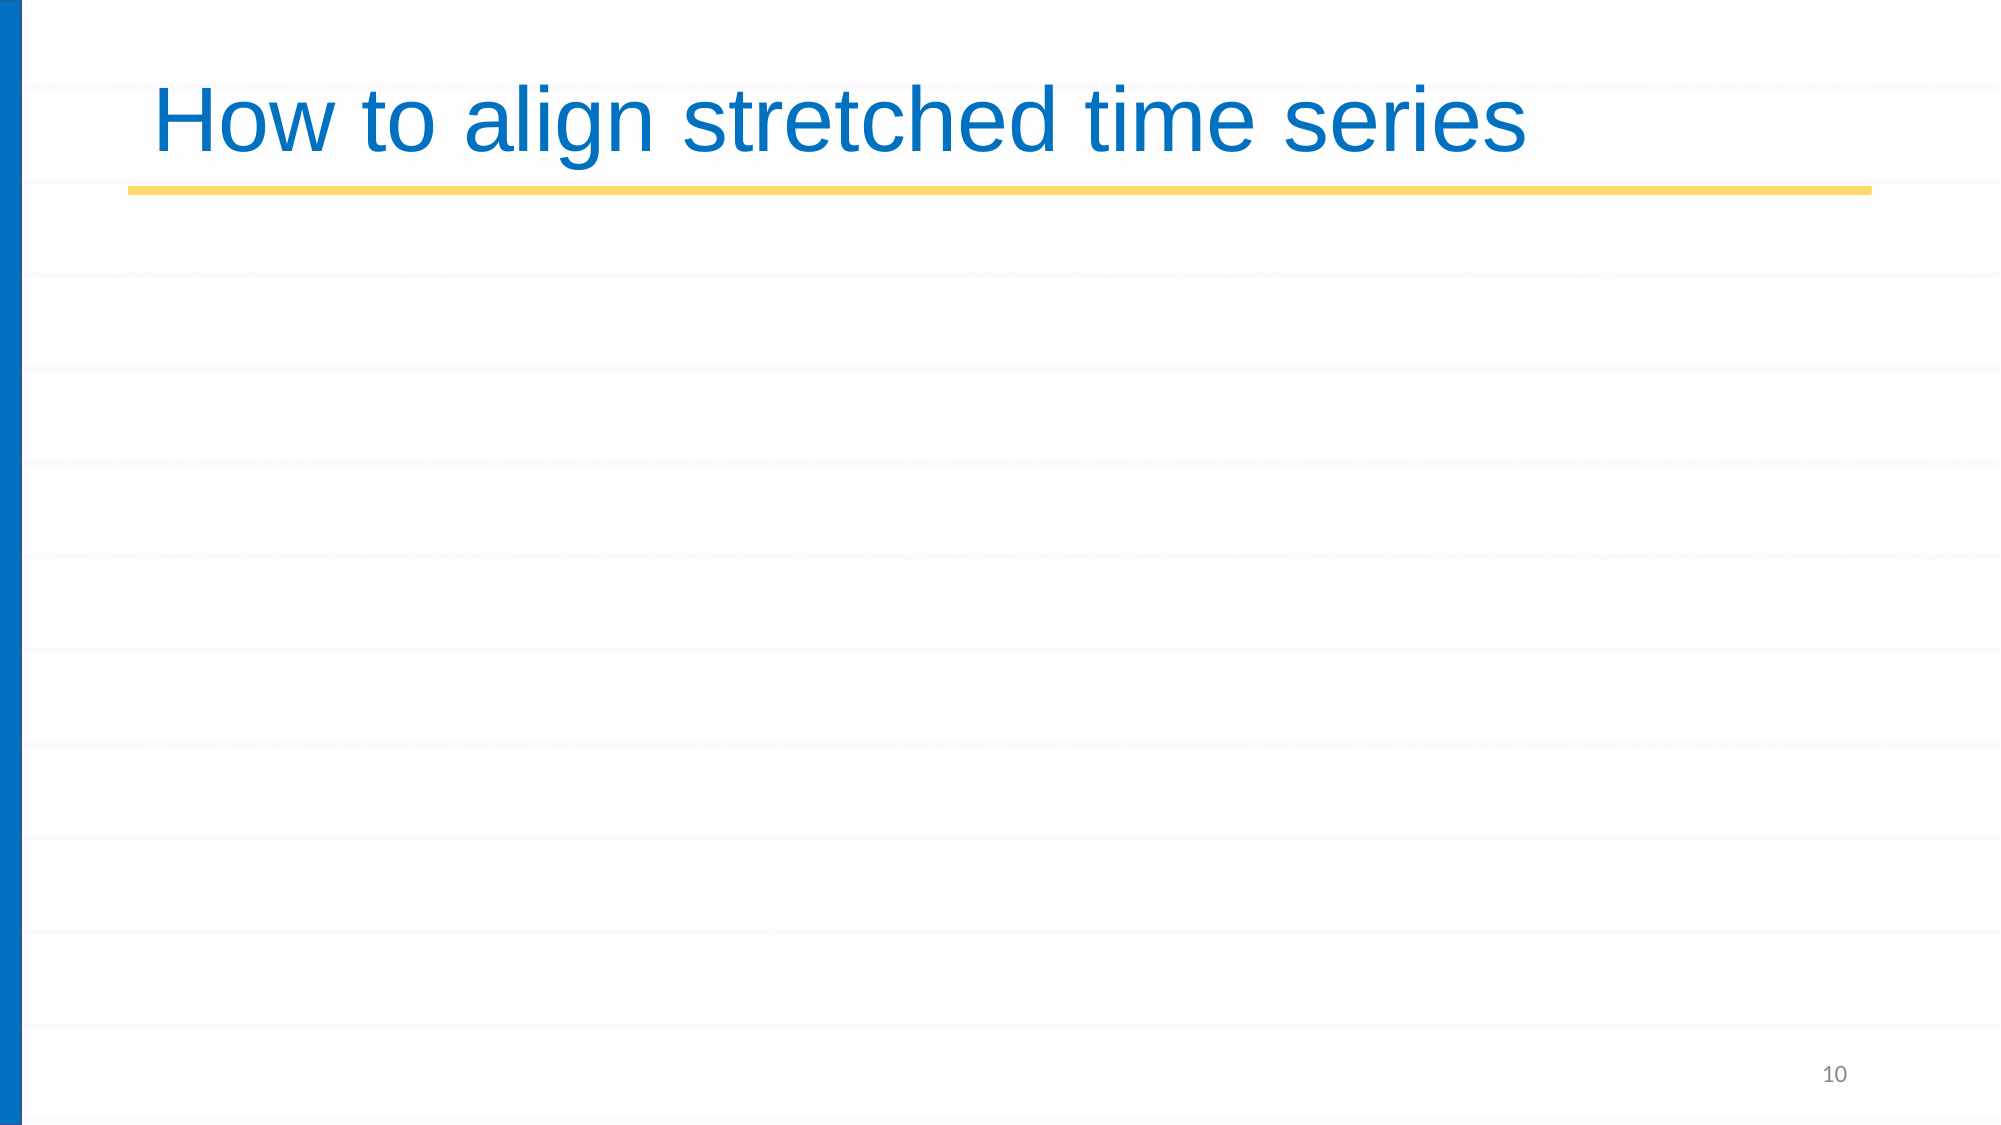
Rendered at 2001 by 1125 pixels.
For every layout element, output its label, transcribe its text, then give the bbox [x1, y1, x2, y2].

title How to align stretched time series [137, 59, 1863, 185]
slide_number 10 [1412, 1042, 1863, 1103]
